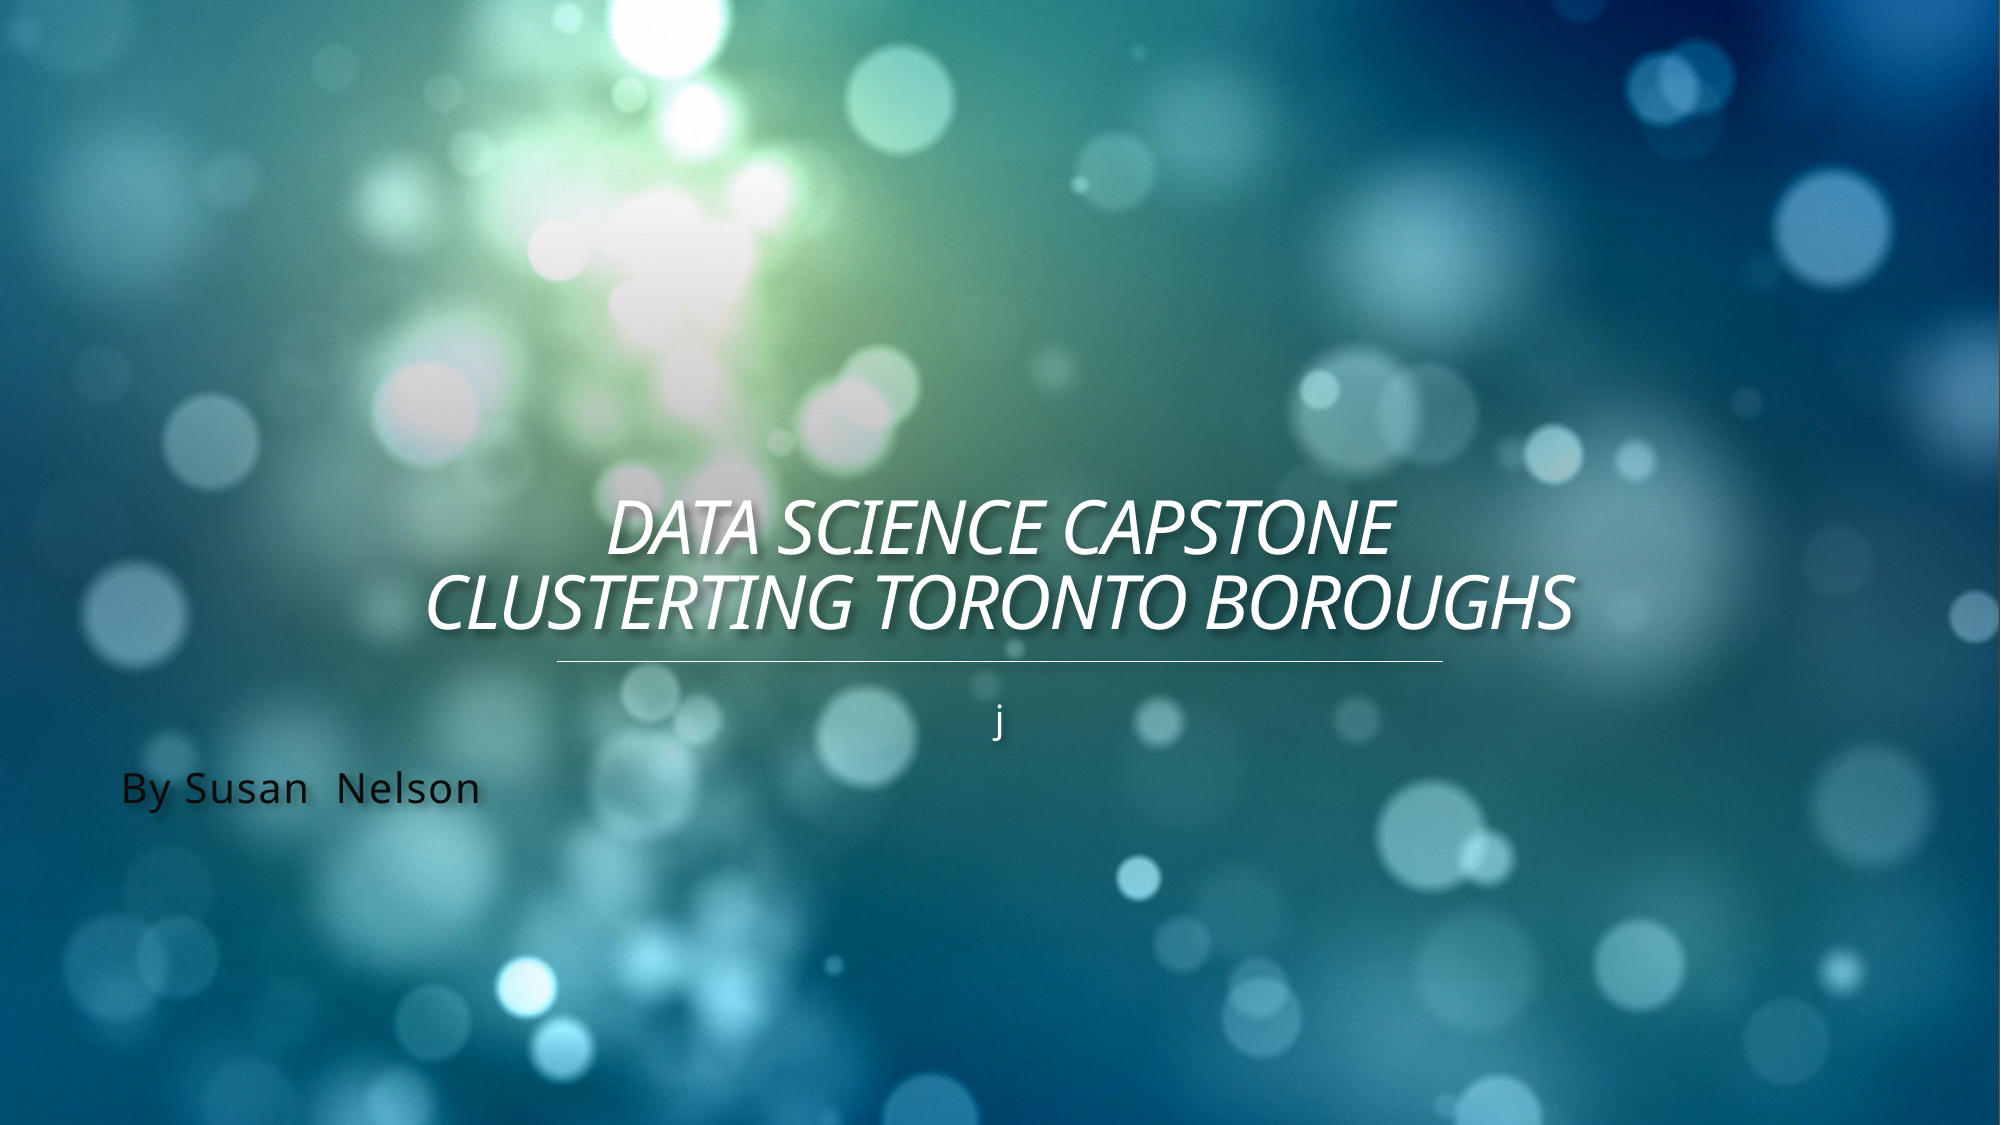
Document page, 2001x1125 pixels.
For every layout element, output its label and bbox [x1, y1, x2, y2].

text_box [0, 0, 2000, 1125]
